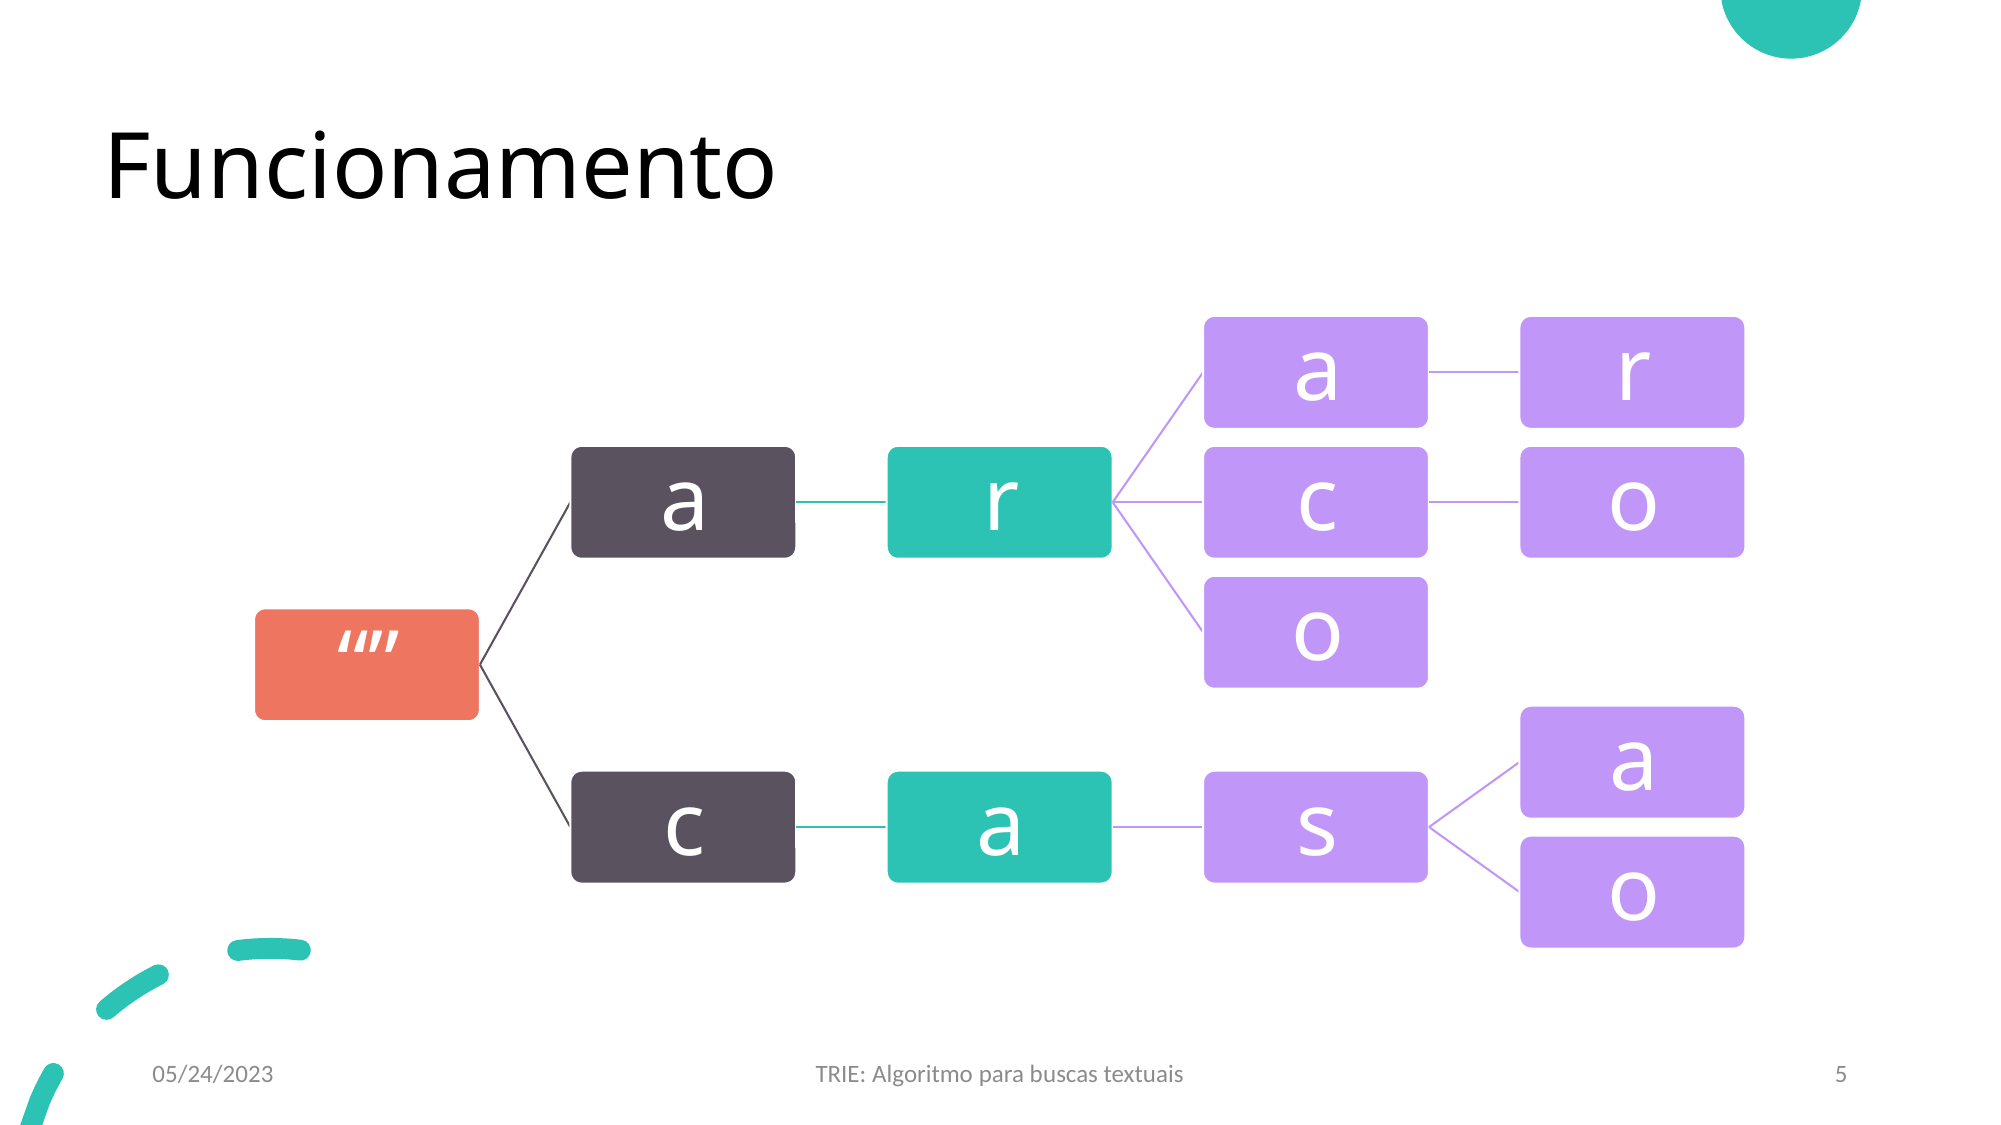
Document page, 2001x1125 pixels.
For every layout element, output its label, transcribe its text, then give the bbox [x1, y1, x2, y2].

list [193, 315, 1806, 949]
title Funcionamento [88, 59, 1814, 278]
slide_number 5 [1412, 1042, 1863, 1103]
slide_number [137, 1042, 588, 1103]
footer TRIE: Algoritmo para buscas textuais [662, 1042, 1338, 1103]
